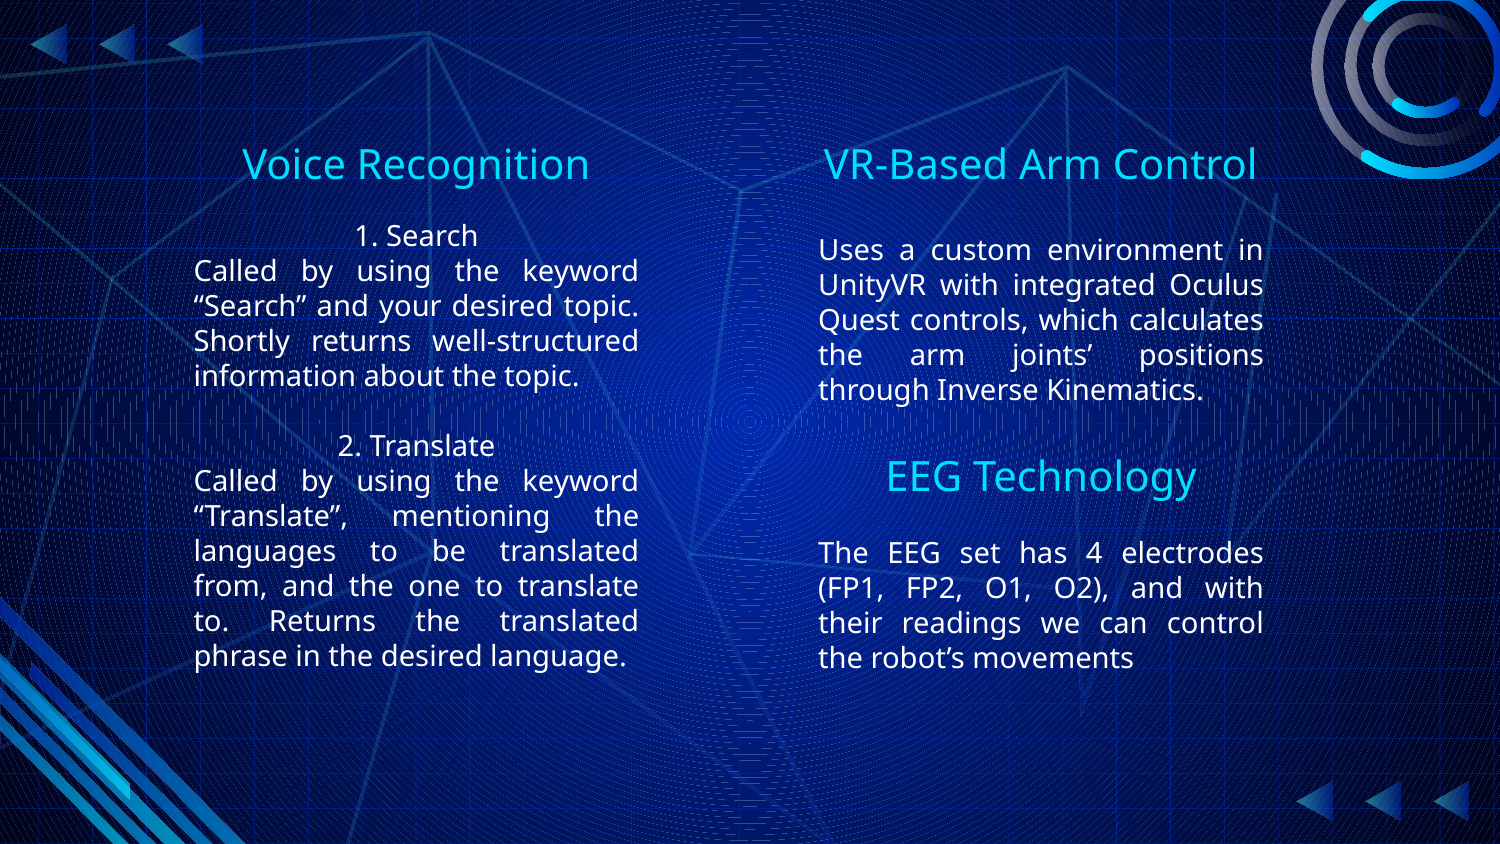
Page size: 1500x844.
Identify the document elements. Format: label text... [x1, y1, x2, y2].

title Voice Recognition [178, 119, 655, 206]
subtitle The EEG set has 4 electrodes (FP1, FP2, O1, O2), and with their readings we can control the robot’s movements [803, 530, 1280, 678]
text_box EEG Technology [803, 431, 1280, 519]
text_box VR-Based Arm Control [803, 119, 1280, 203]
subtitle Uses a custom environment in UnityVR with integrated Oculus Quest controls, which calculates the arm joints’ positions through Inverse Kinematics. [803, 203, 1280, 431]
subtitle 1. Search Called by using the keyword “Search” and your desired topic. Shortly returns well-structured information about the topic. 2. Translate Called by using the keyword “Translate”, mentioning the languages to be translated from, and the one to translate to. Returns the translated phrase in the desired language. [178, 212, 655, 678]
